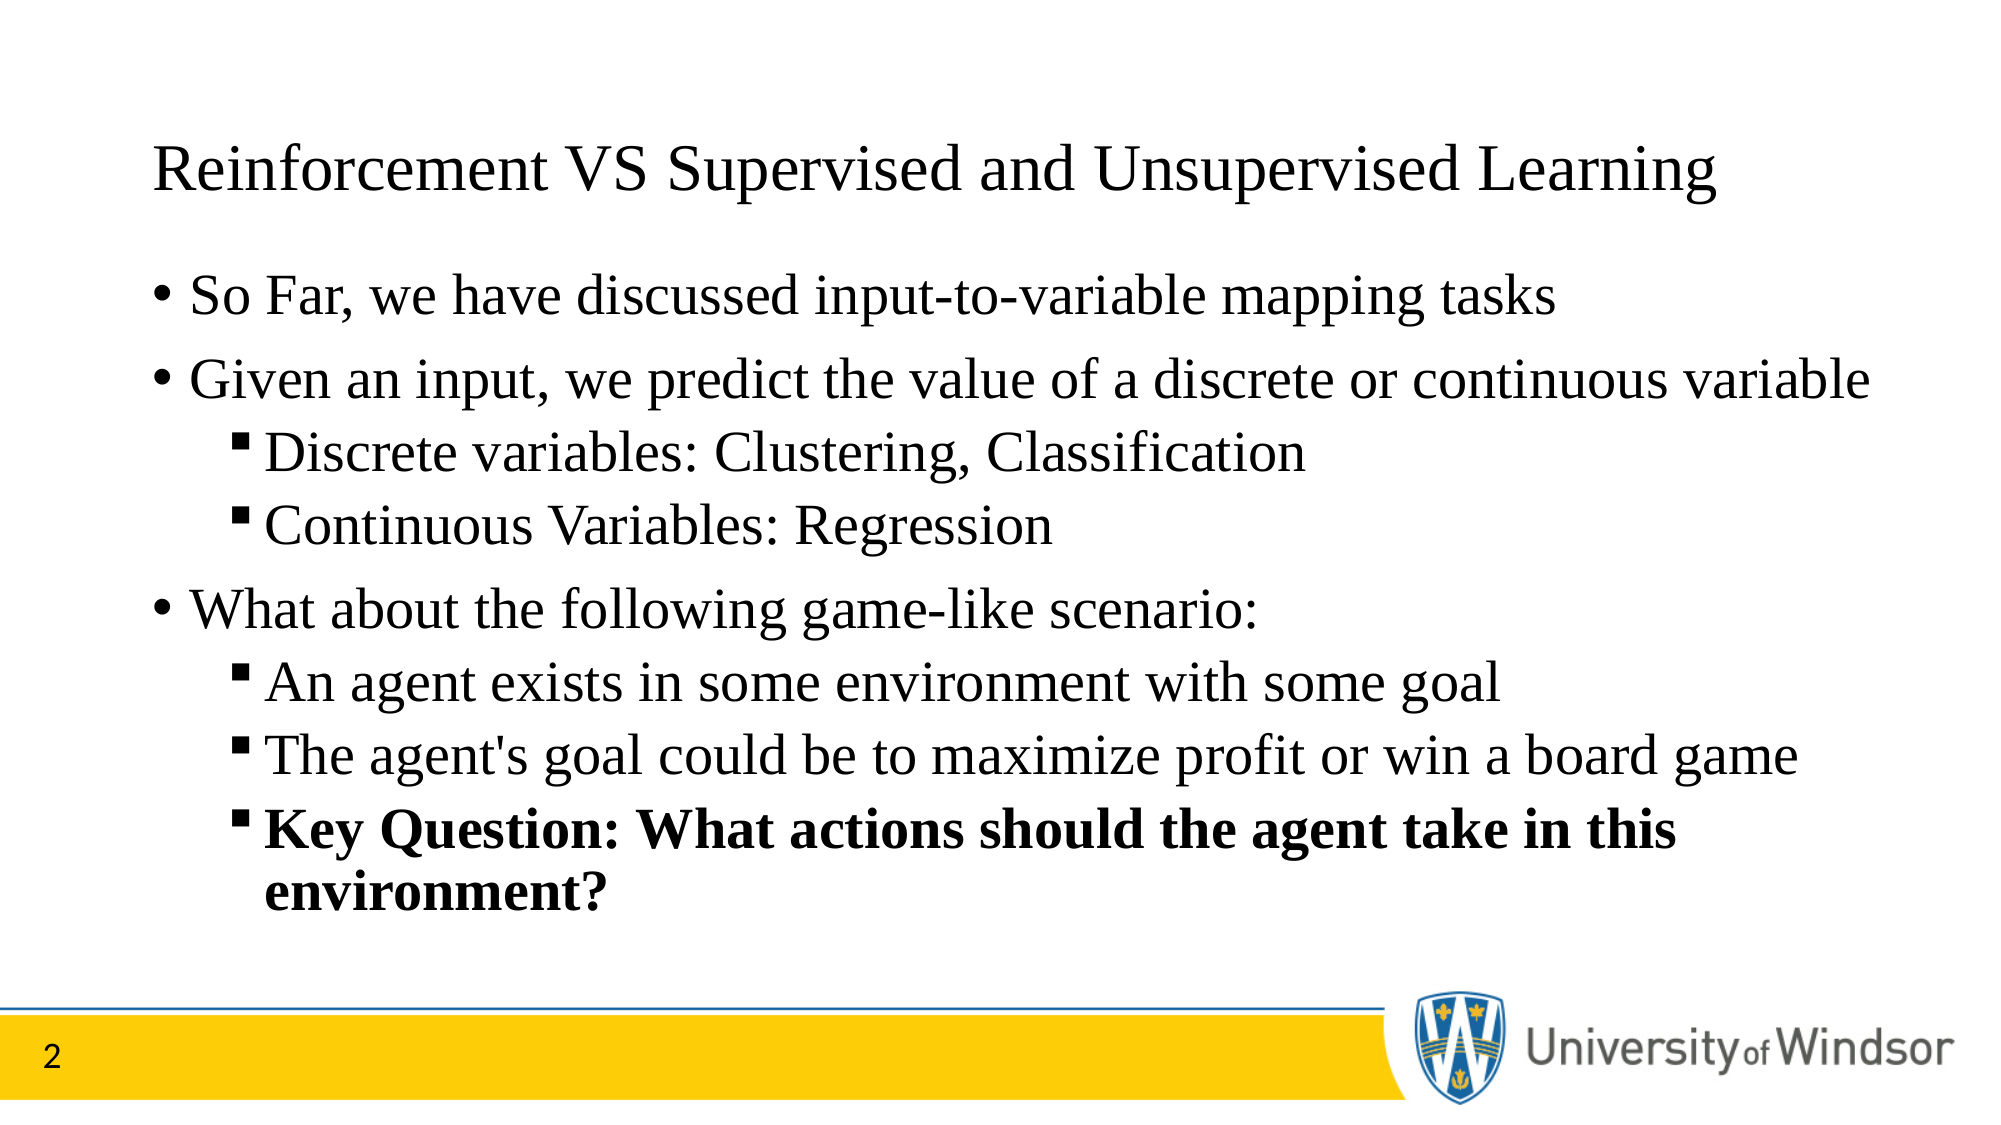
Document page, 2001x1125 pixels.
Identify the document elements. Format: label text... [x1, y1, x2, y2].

text_box So Far, we have discussed input-to-variable mapping tasks Given an input, we predict the value of a discrete or continuous variable Discrete variables: Clustering, Classification Continuous Variables: Regression What about the following game-like scenario: An agent exists in some environment with some goal The agent's goal could be to maximize profit or win a board game Key Question: What actions should the agent take in this environment? [137, 256, 1913, 971]
text_box Reinforcement VS Supervised and Unsupervised Learning [137, 59, 1863, 256]
text_box 2 [27, 1023, 136, 1091]
picture [0, 974, 2000, 1125]
